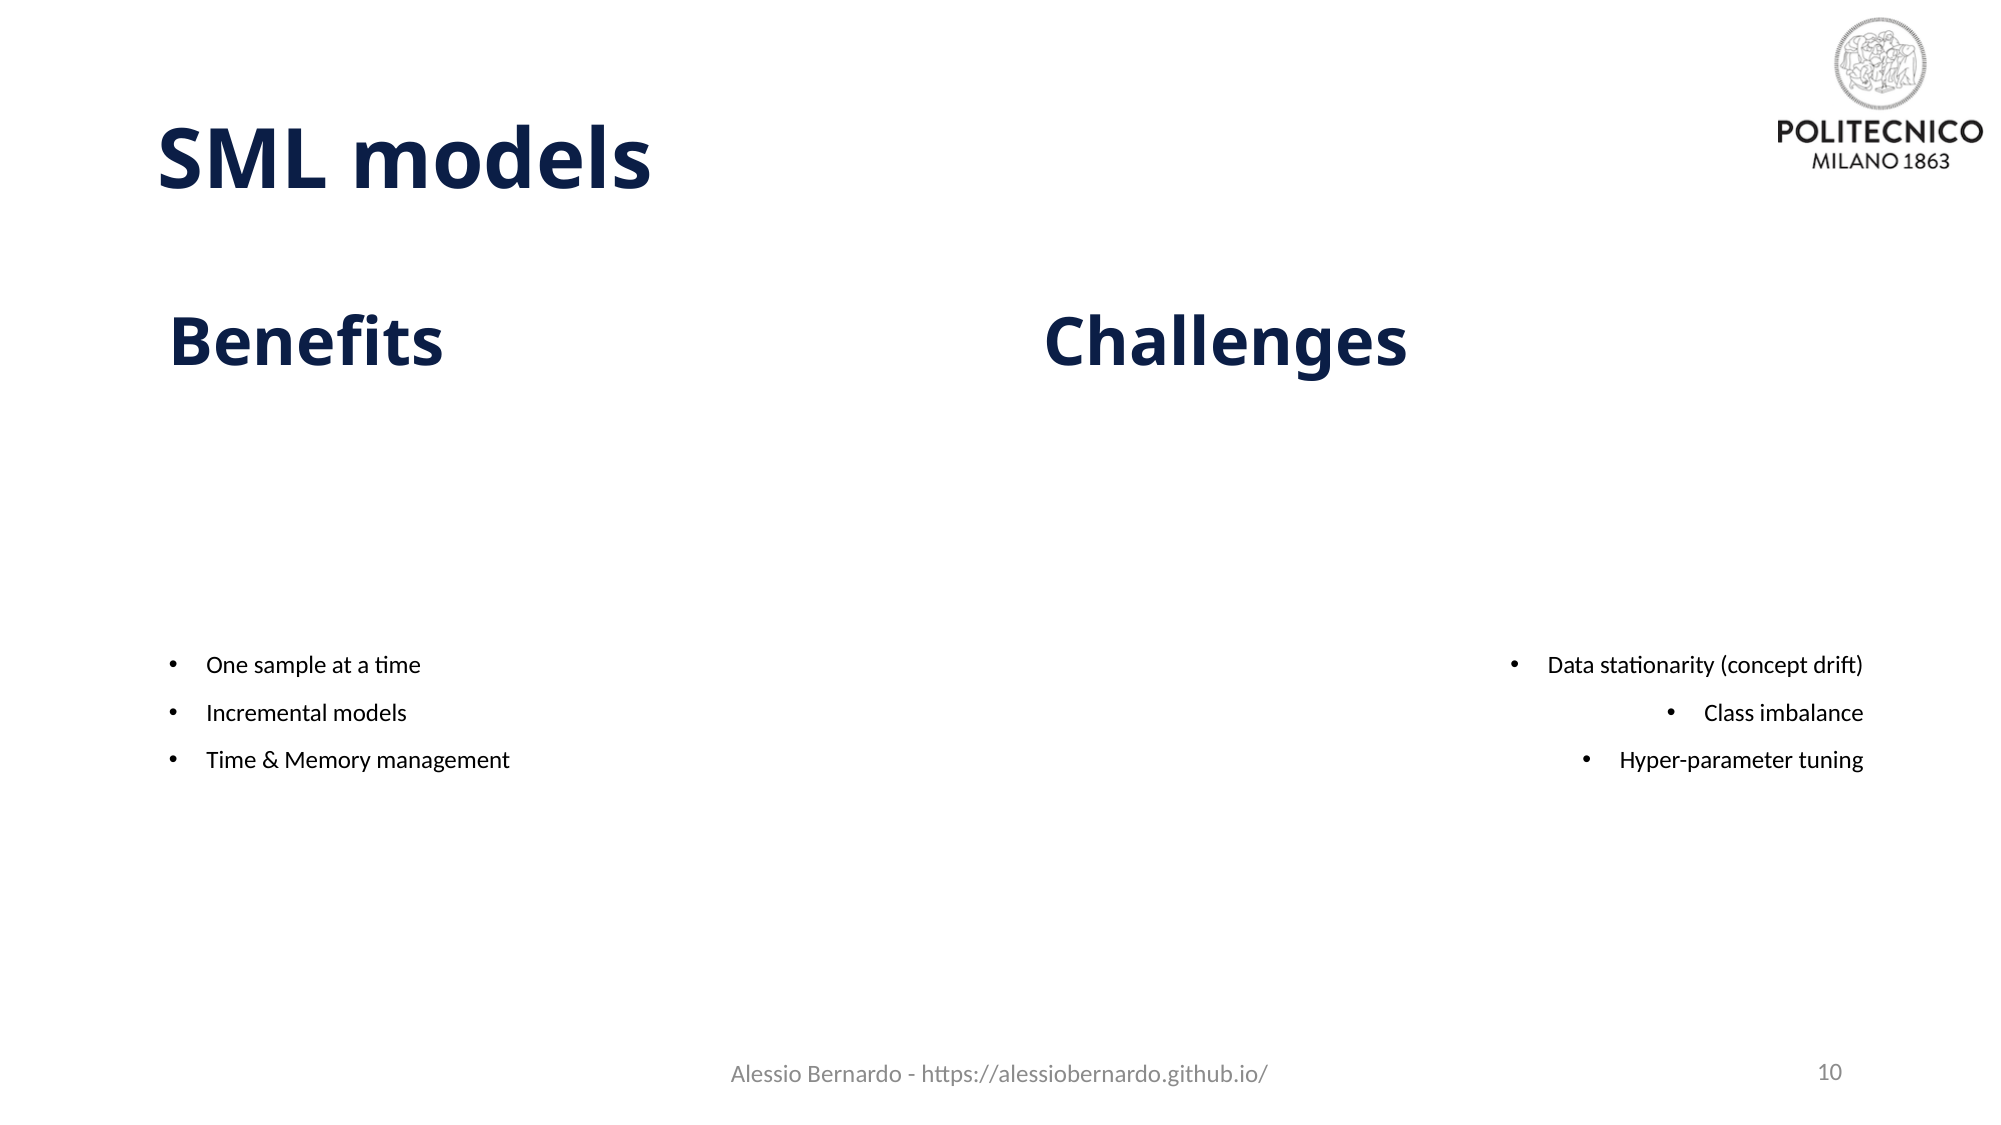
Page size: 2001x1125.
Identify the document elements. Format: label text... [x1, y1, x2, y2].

list Challenges [1028, 275, 1879, 410]
list Data stationarity (concept drift) Class imbalance Hyper-parameter tuning [1028, 410, 1879, 1016]
slide_number 10 [1498, 1042, 1863, 1103]
title SML models [137, 59, 1516, 264]
footer Alessio Bernardo - https://alessiobernardo.github.io/ [536, 1042, 1464, 1103]
list Benefits [153, 275, 1000, 410]
list One sample at a time Incremental models Time & Memory management [153, 410, 1000, 1016]
picture [1778, 17, 1984, 170]
